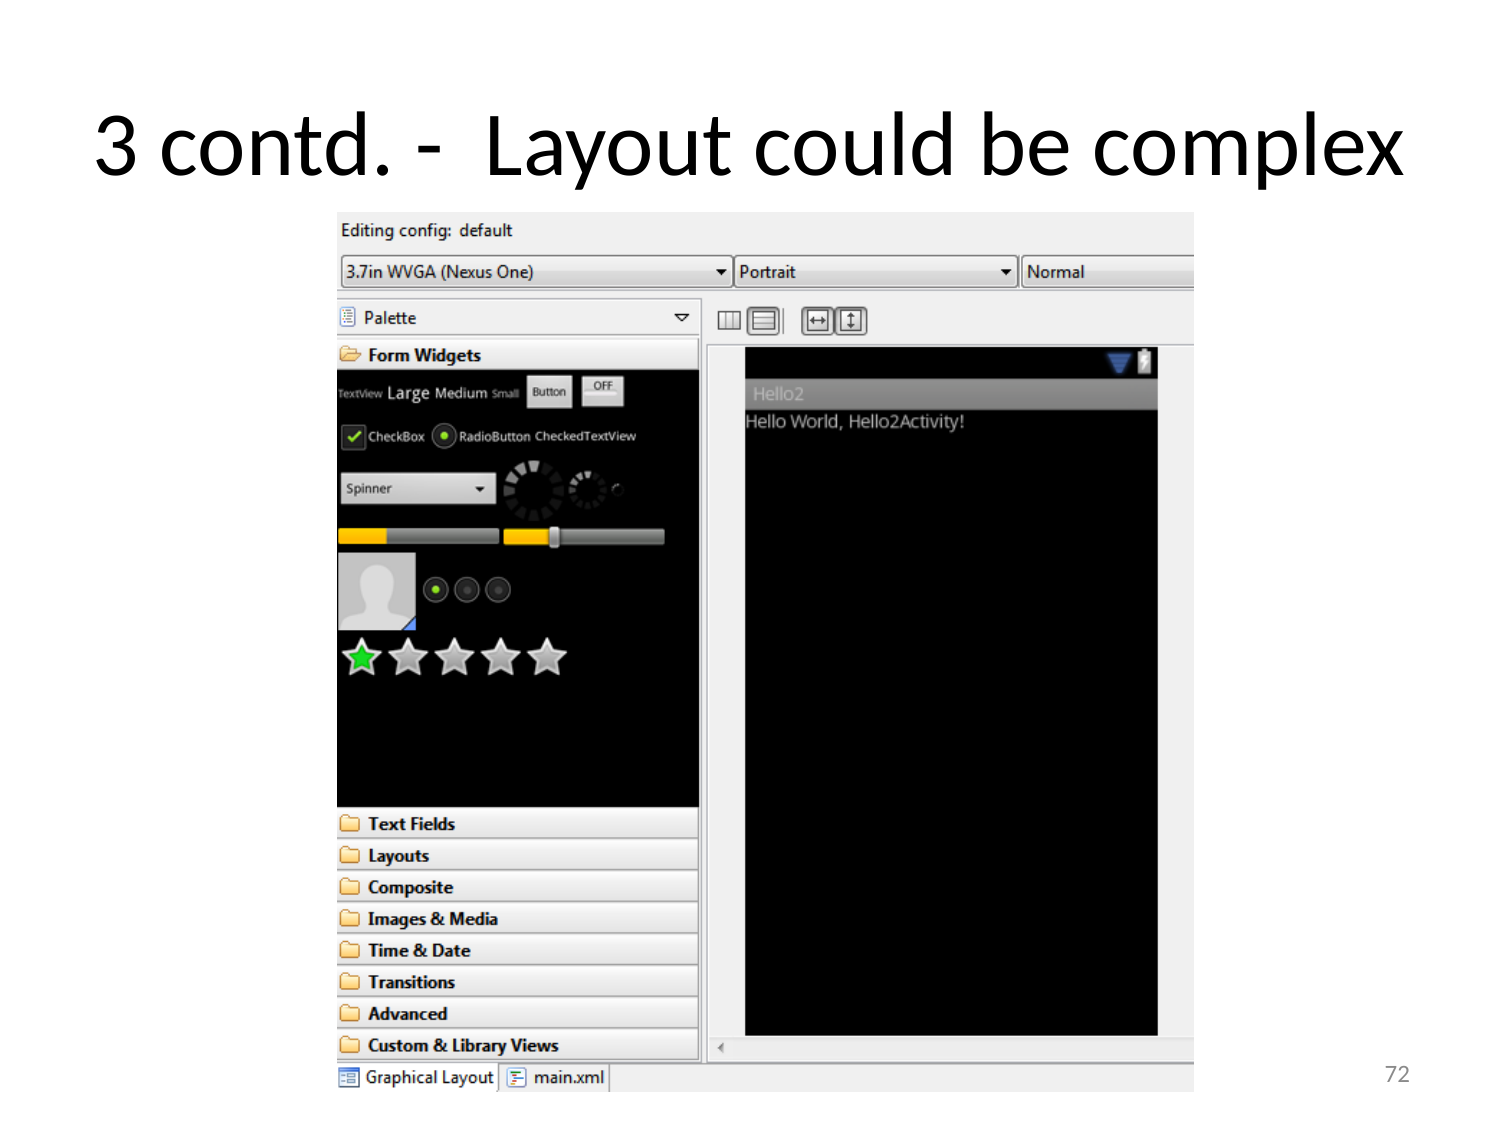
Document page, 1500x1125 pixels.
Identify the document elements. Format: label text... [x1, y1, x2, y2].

slide_number 72 [1074, 1042, 1425, 1103]
title 3 contd. - Layout could be complex [74, 44, 1426, 233]
picture [337, 212, 1194, 1092]
